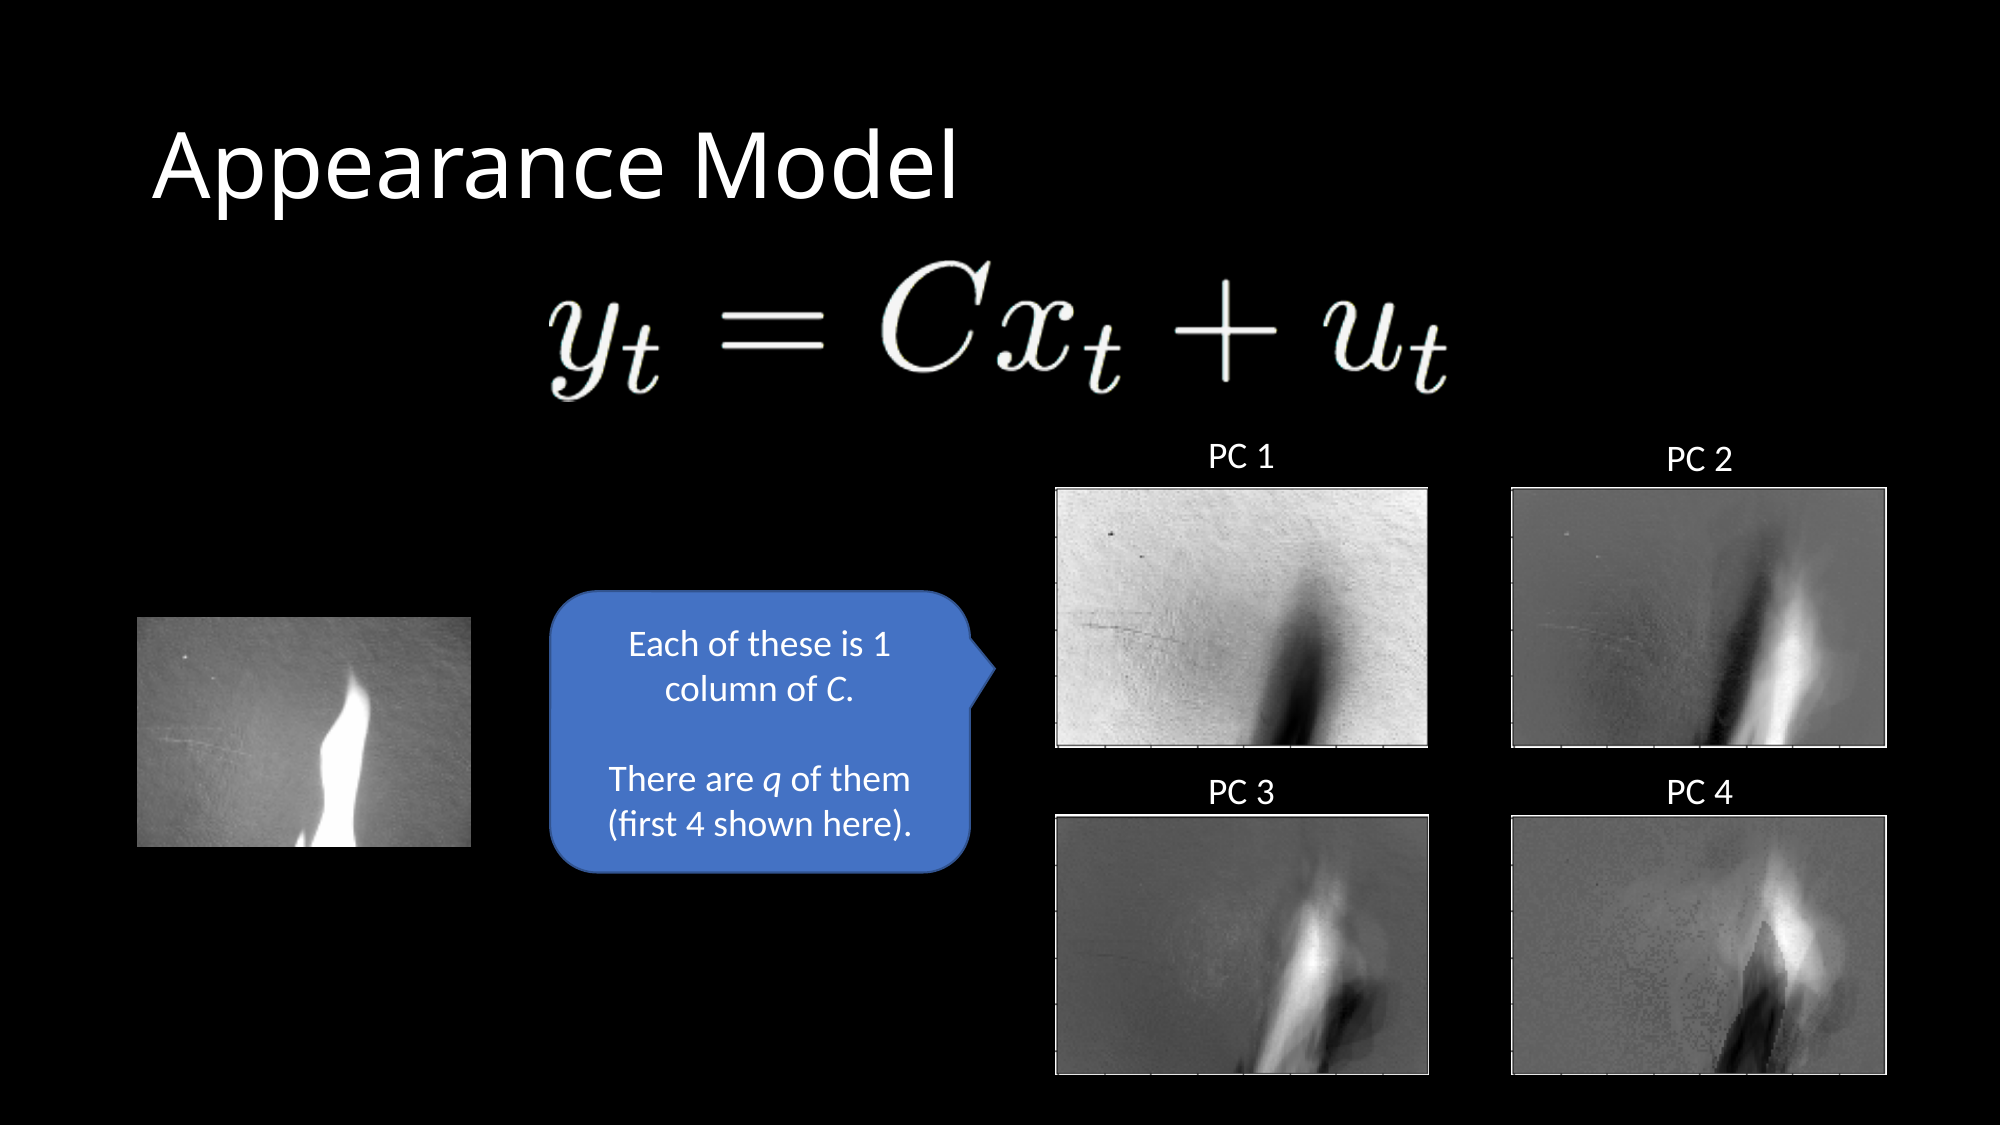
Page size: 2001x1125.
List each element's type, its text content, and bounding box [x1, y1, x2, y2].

text_box Each of these is 1 column of C. There are q of them (first 4 shown here). [549, 590, 997, 874]
text_box PC 3 [1193, 759, 1290, 814]
picture [549, 257, 1451, 402]
text_box PC 1 [1193, 423, 1290, 484]
picture [1055, 487, 1428, 748]
title Appearance Model [137, 59, 1863, 278]
text_box PC 2 [1651, 426, 1749, 487]
picture [1511, 487, 1887, 748]
picture [137, 617, 471, 847]
picture [1511, 815, 1887, 1075]
picture [1055, 814, 1429, 1075]
text_box PC 4 [1651, 759, 1749, 815]
